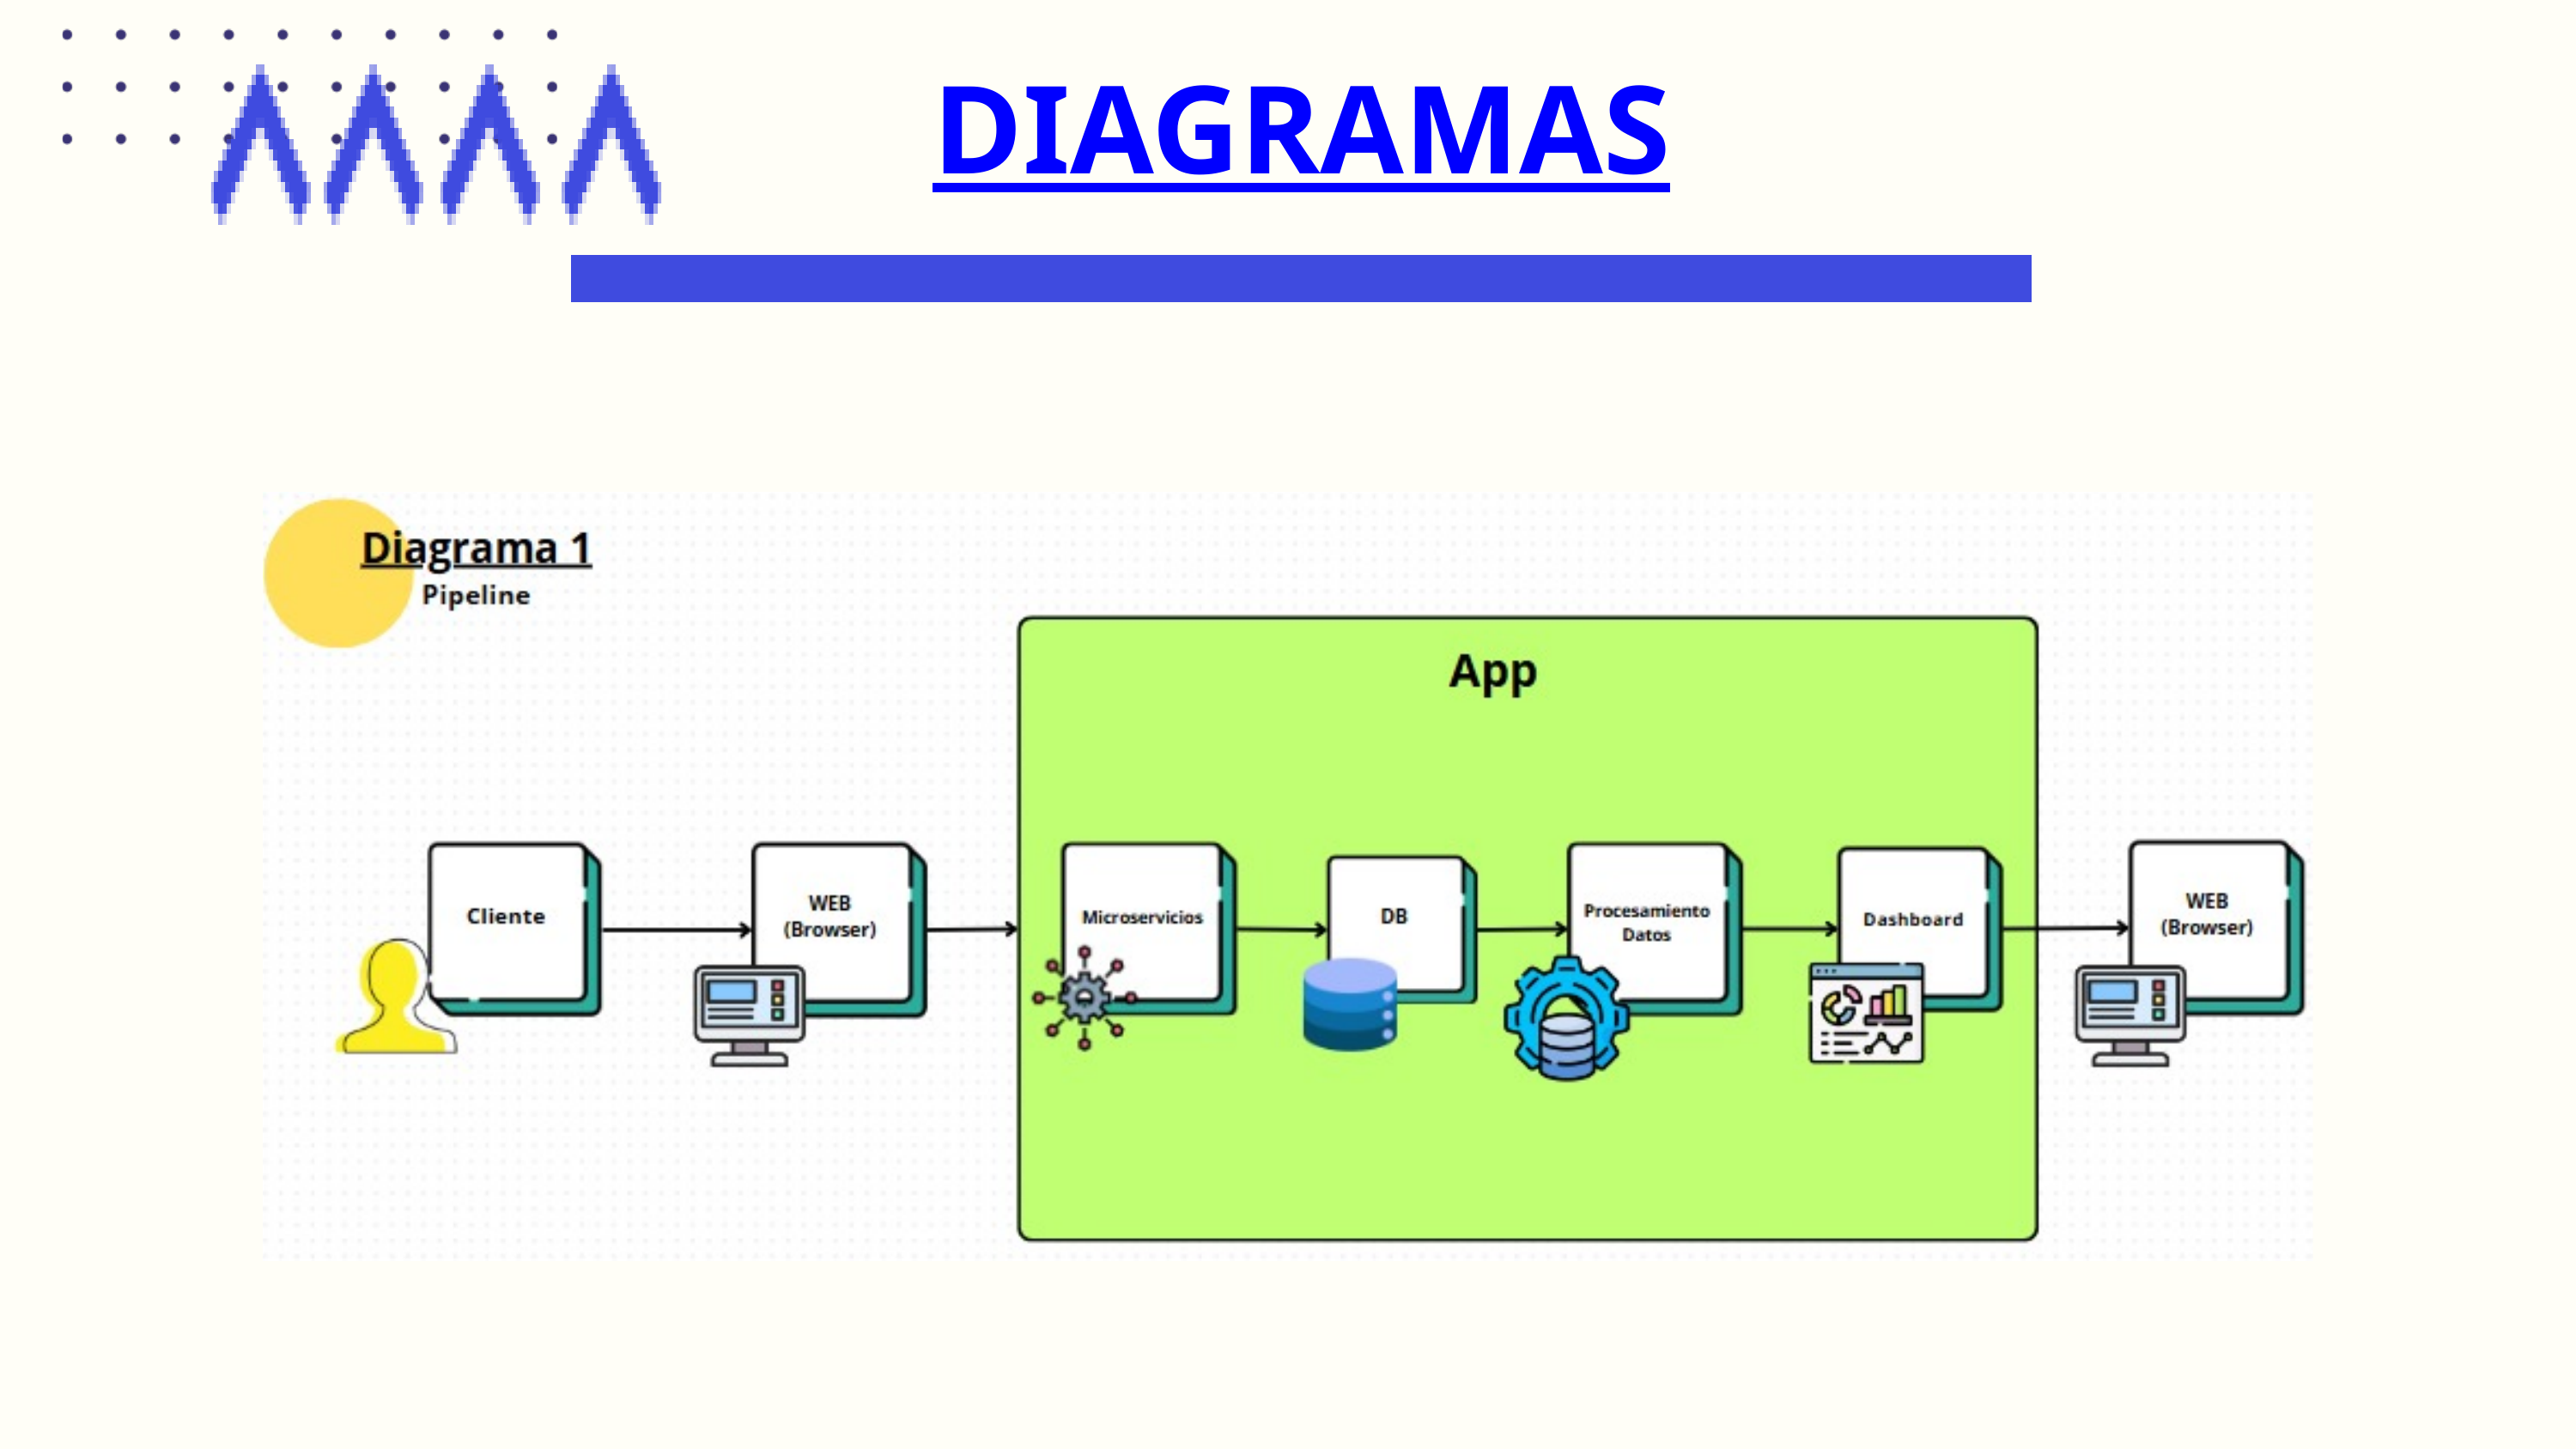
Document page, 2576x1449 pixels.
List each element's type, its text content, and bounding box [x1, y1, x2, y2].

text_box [210, 64, 662, 225]
text_box [62, 0, 558, 145]
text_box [570, 254, 2032, 303]
text_box DIAGRAMAS [665, 79, 2032, 218]
text_box [263, 492, 2313, 1262]
